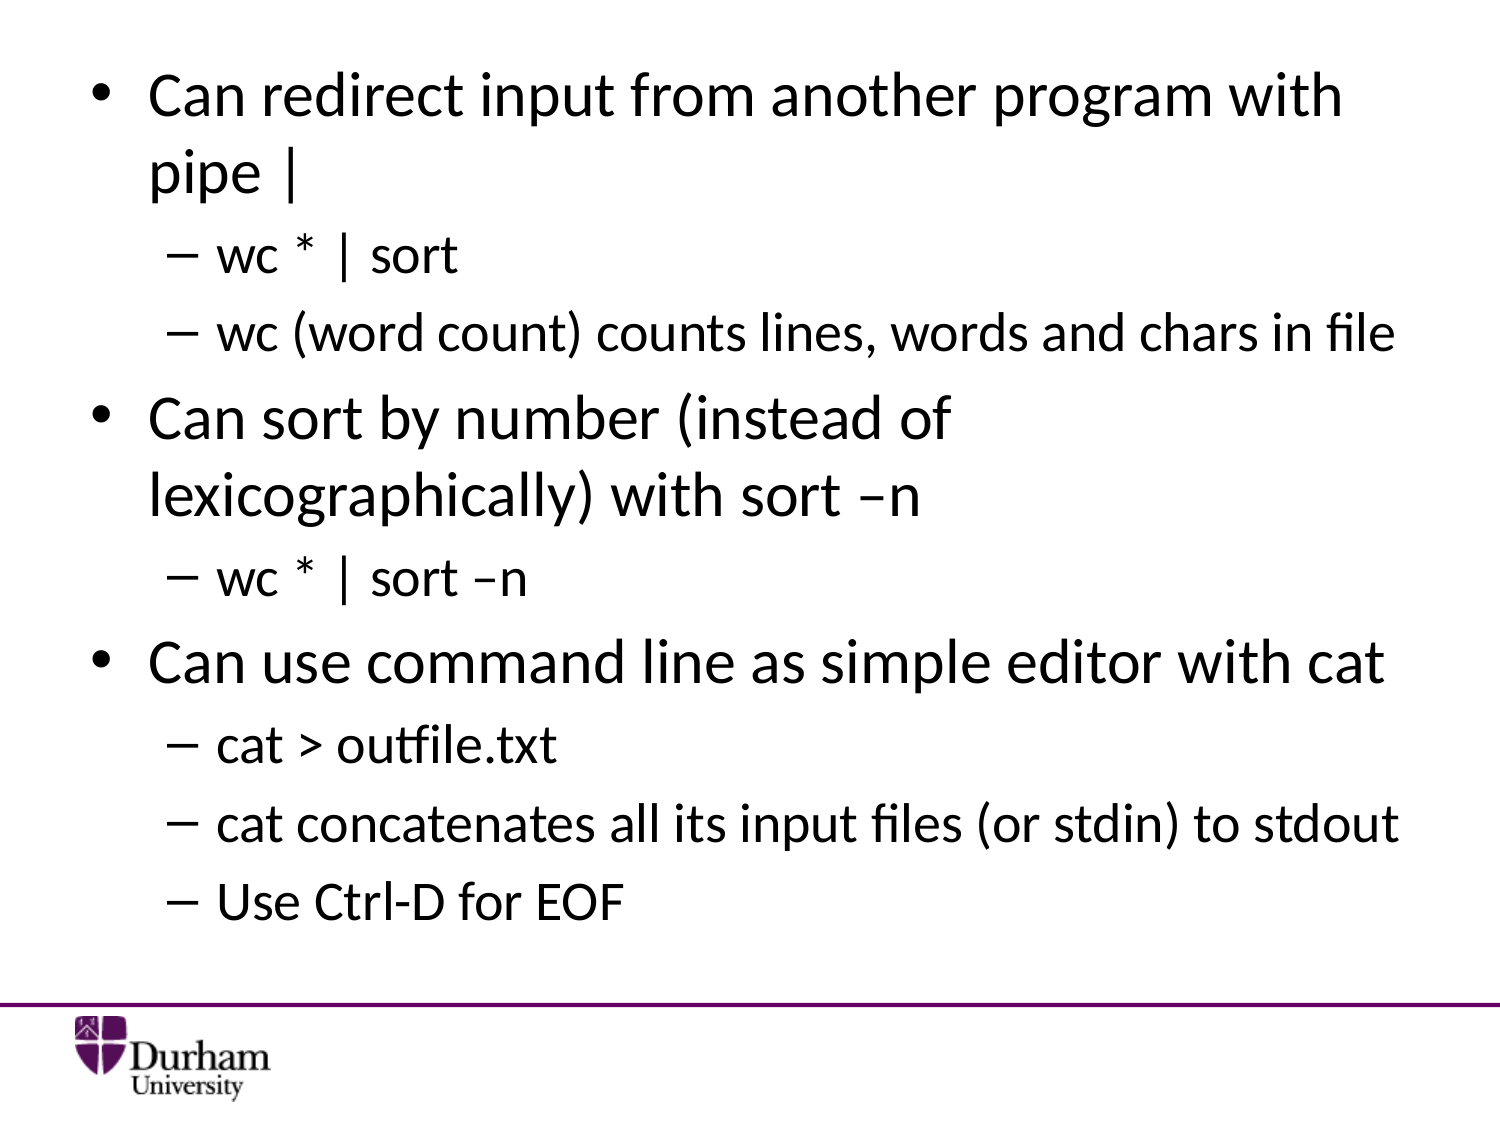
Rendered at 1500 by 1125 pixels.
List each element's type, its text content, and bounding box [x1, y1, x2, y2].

picture [75, 1016, 271, 1102]
list Can redirect input from another program with pipe | wc * | sort wc (word count) counts lines, words and chars in file Can sort by number (instead of lexicographically) with sort –n wc * | sort –n Can use command line as simple editor with cat cat > outfile.txt cat concatenates all its input files (or stdin) to stdout Use Ctrl-D for EOF [74, 44, 1426, 1006]
